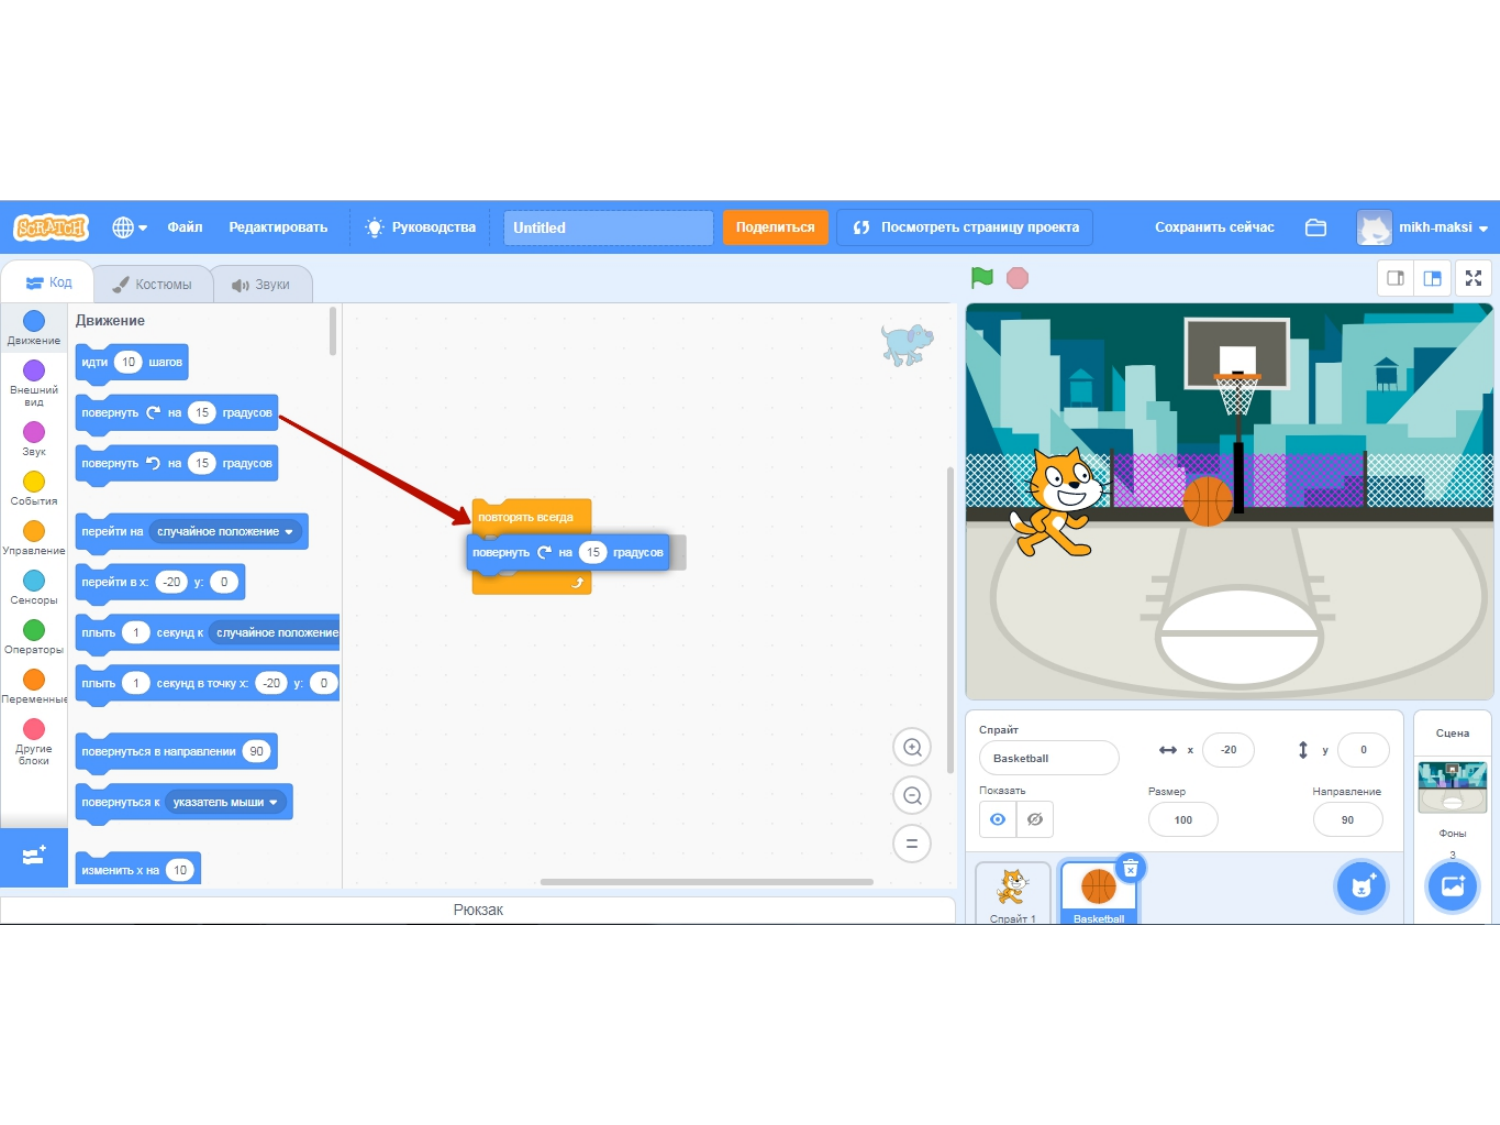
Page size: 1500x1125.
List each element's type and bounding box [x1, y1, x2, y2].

picture [0, 199, 1500, 925]
